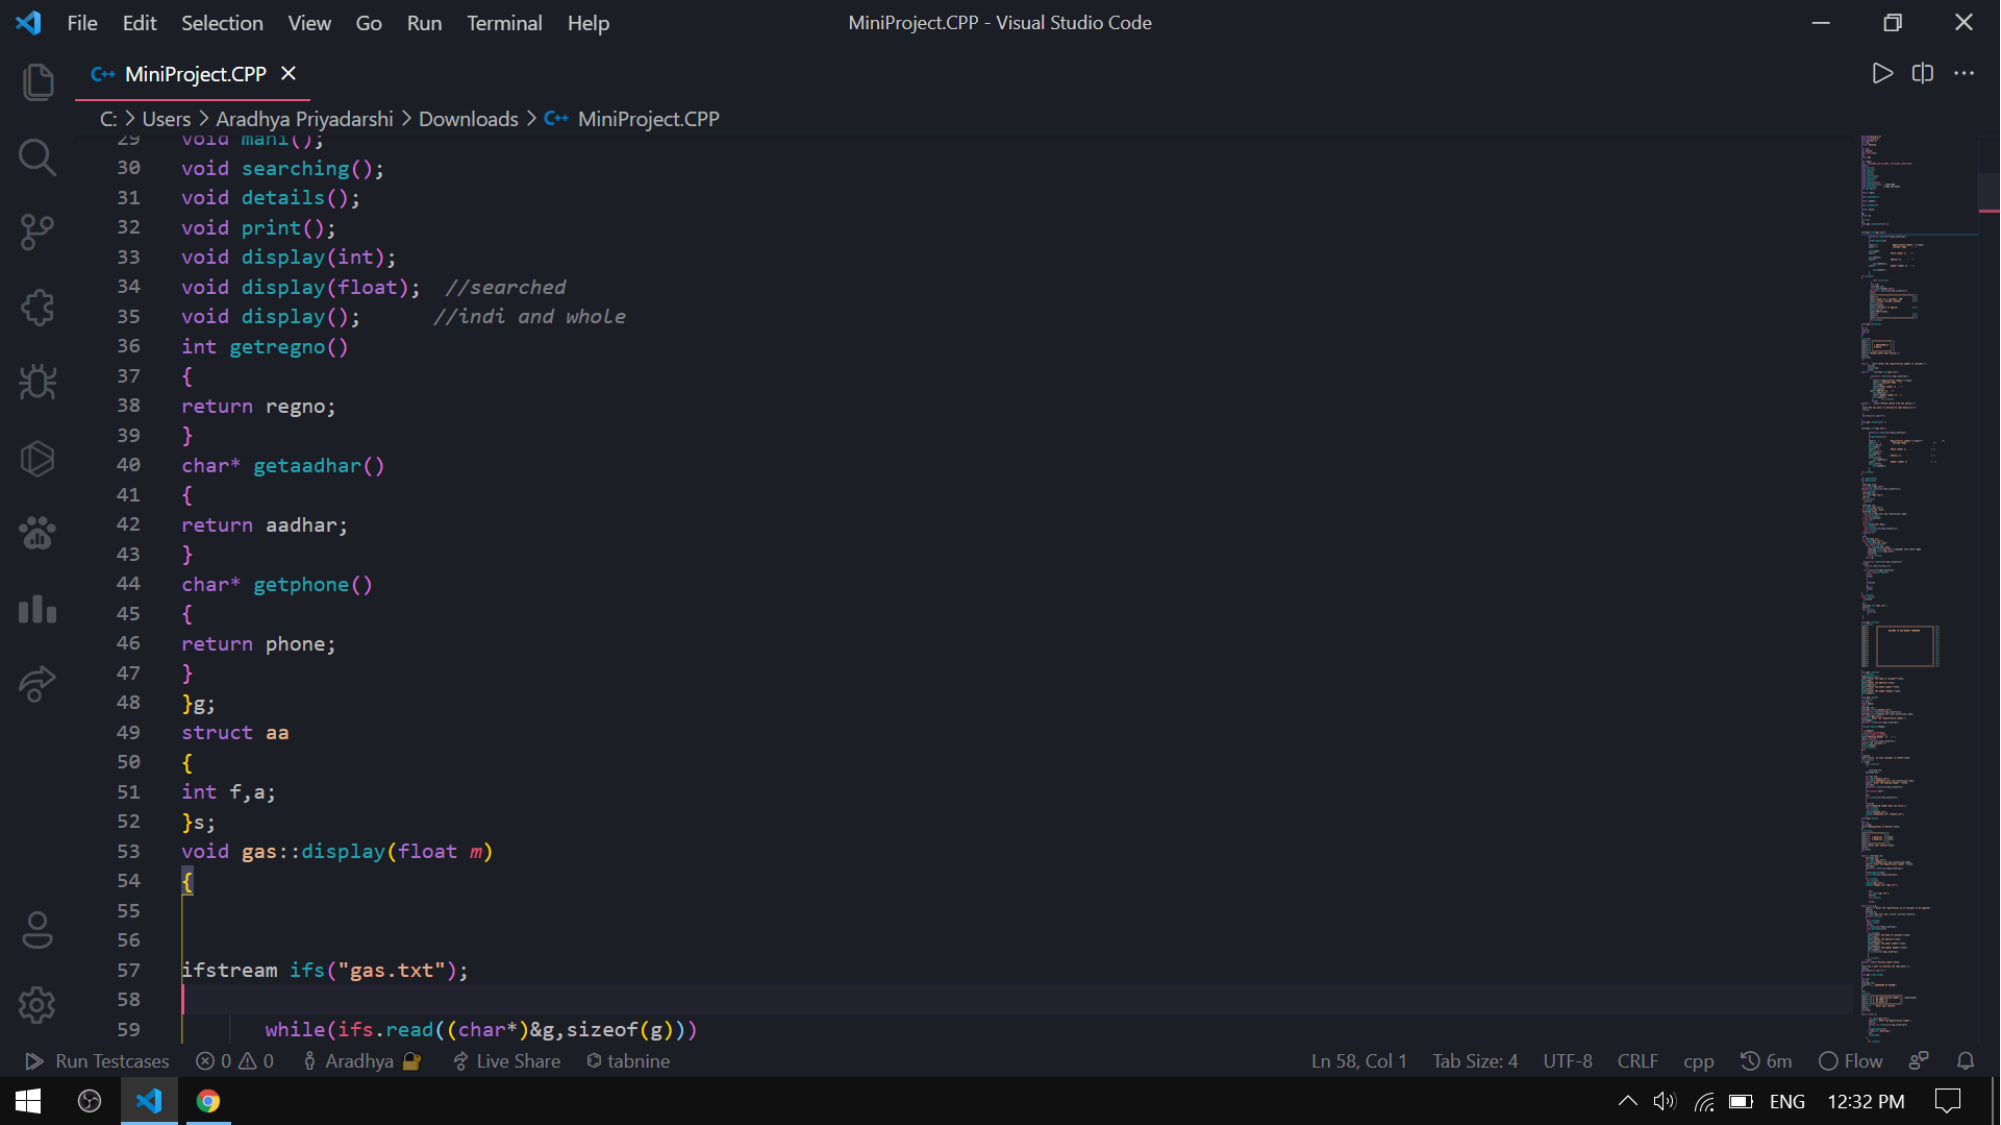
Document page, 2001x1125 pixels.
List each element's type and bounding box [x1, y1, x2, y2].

list [0, 0, 2000, 1125]
